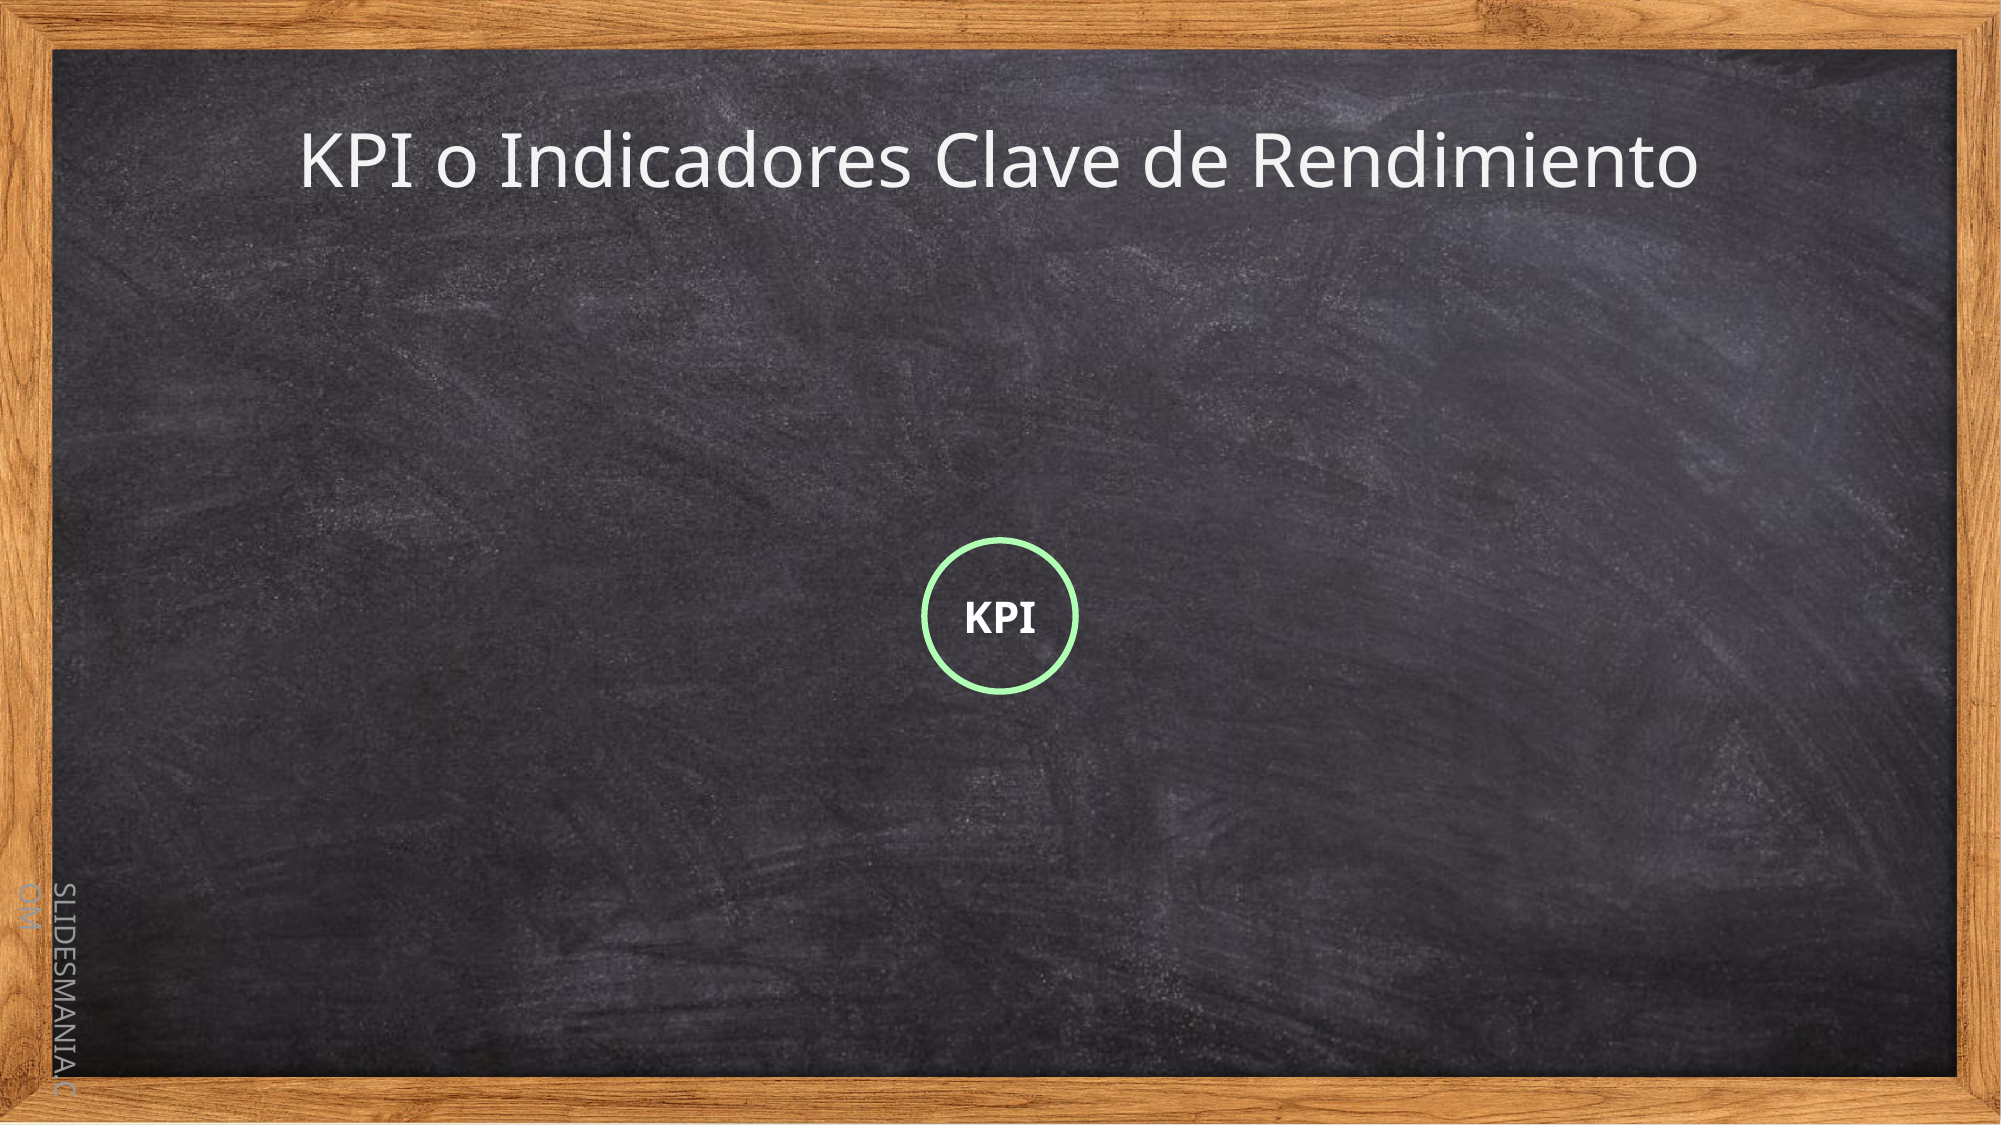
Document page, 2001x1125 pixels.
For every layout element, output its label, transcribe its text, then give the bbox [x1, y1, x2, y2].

picture [0, 0, 2001, 1125]
text_box KPI [924, 540, 1076, 692]
title KPI o Indicadores Clave de Rendimiento [144, 92, 1856, 218]
